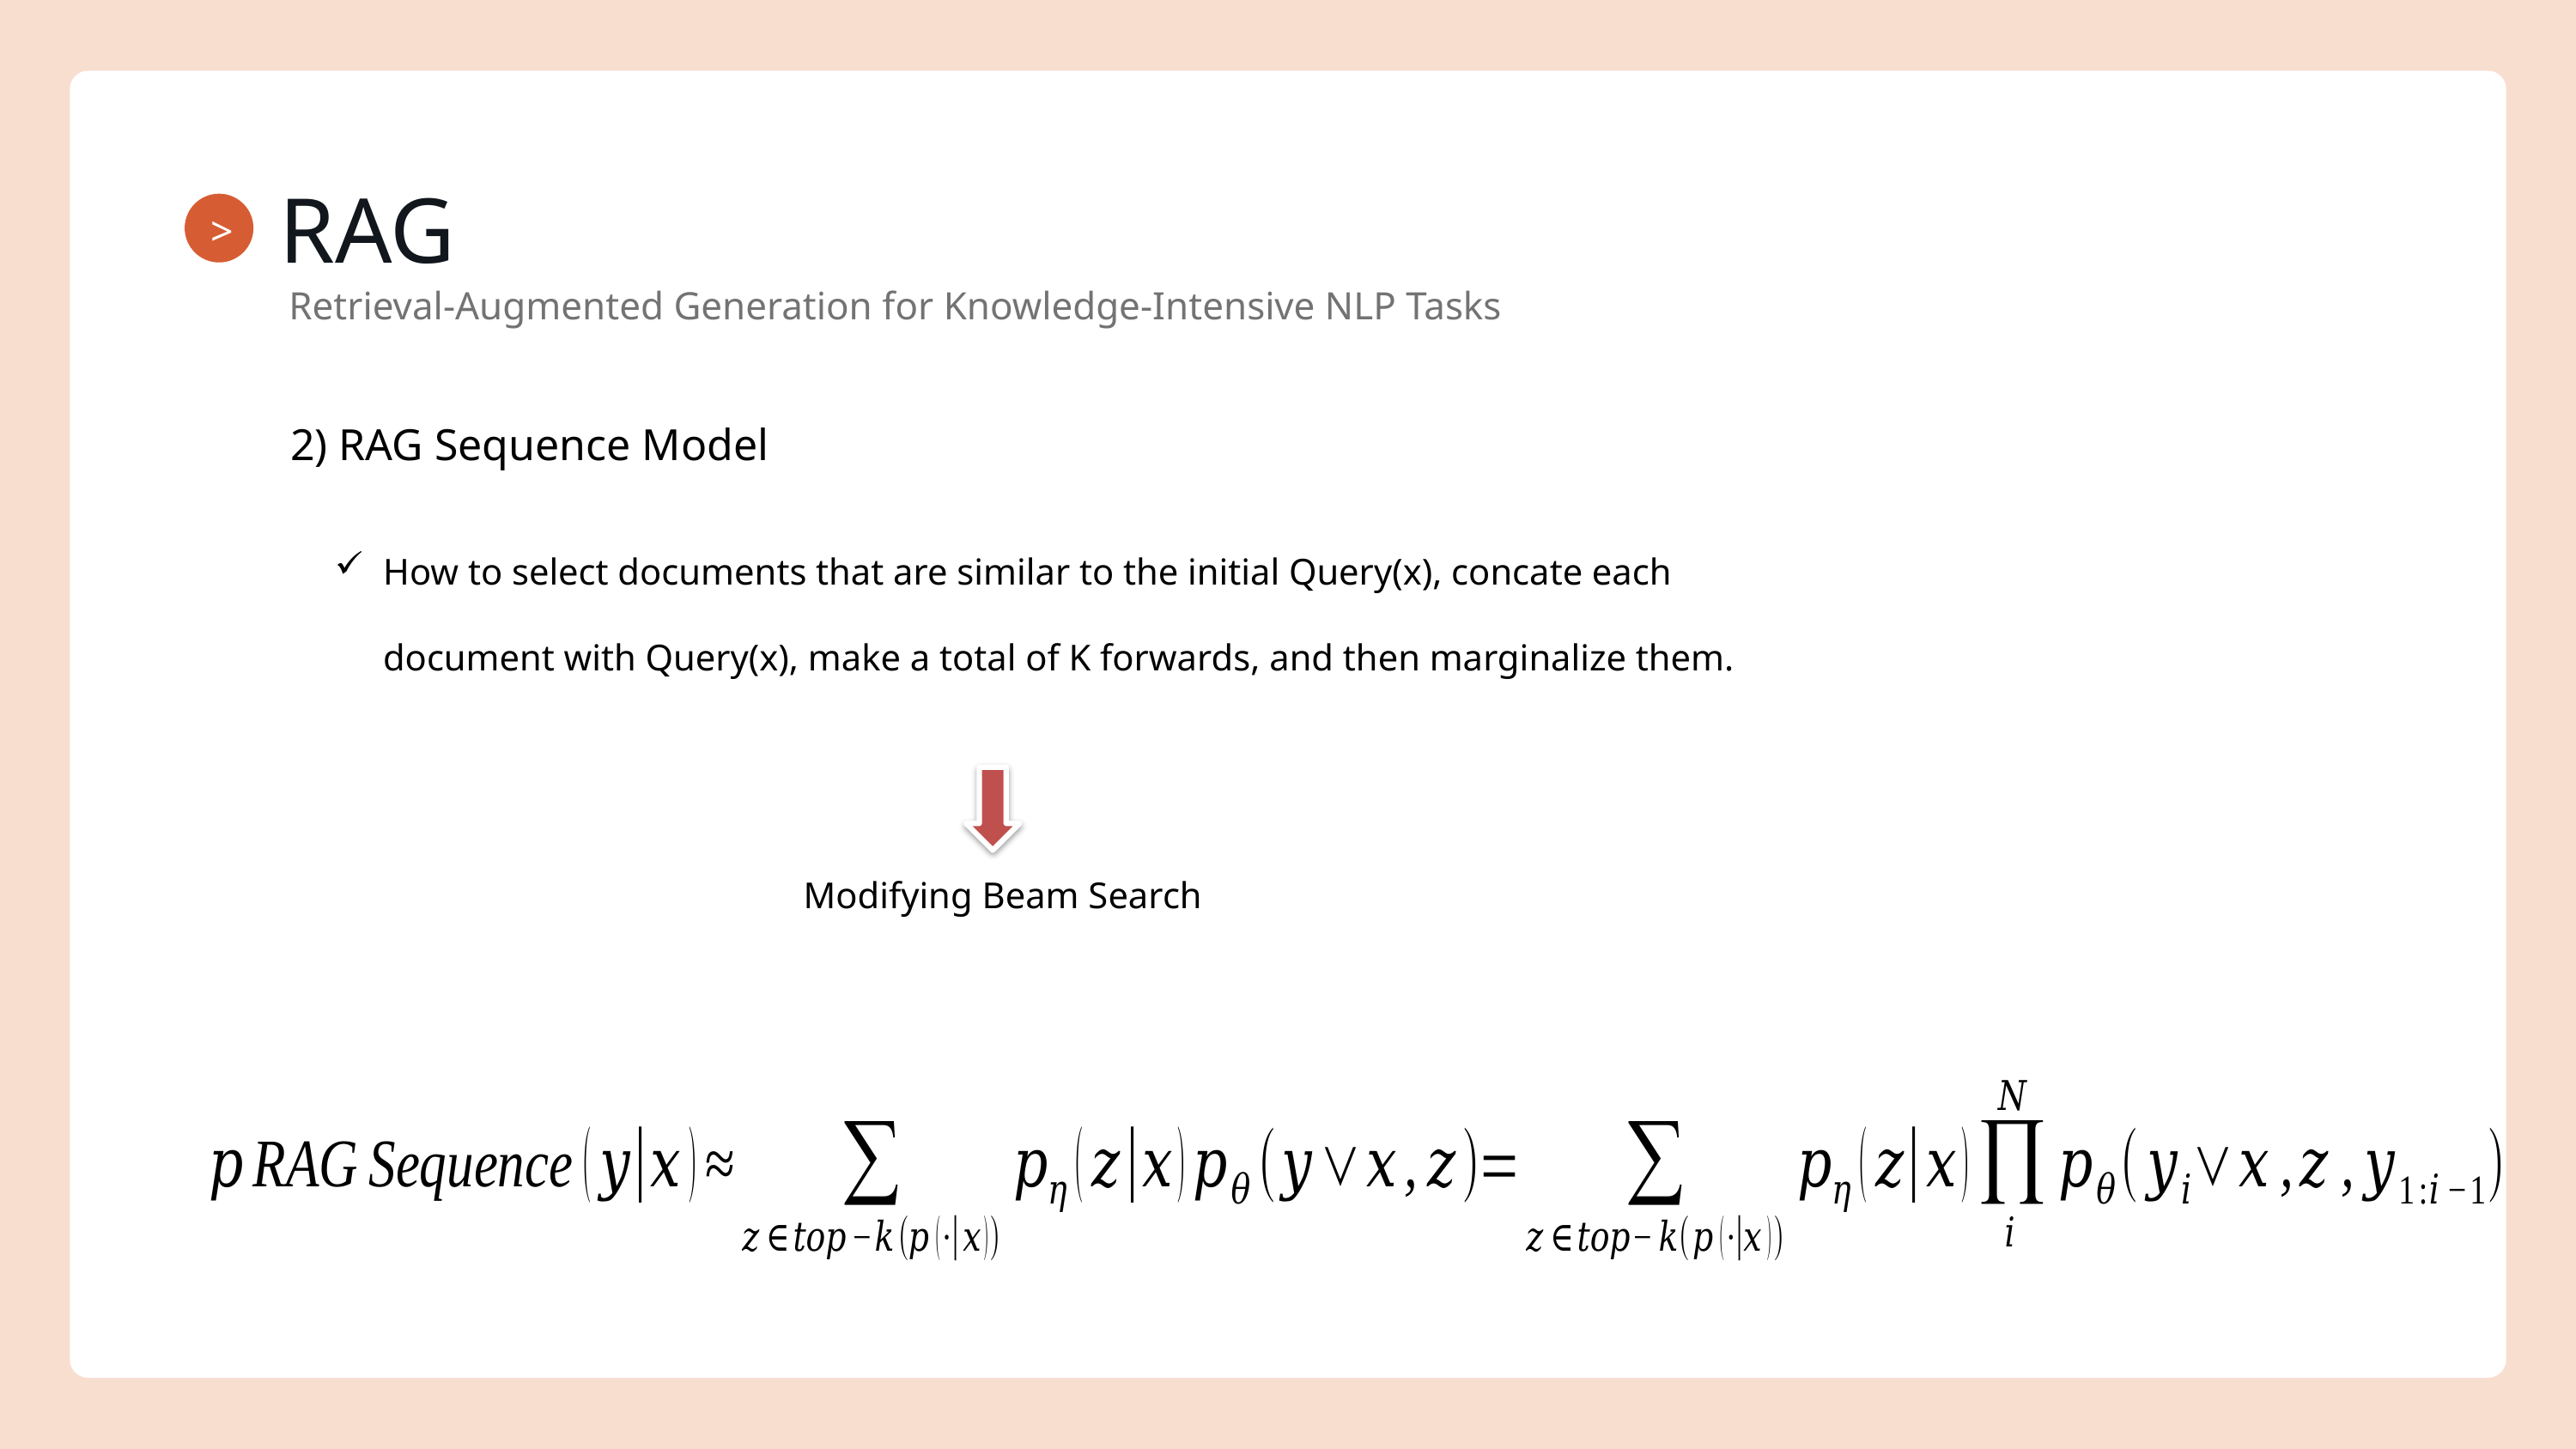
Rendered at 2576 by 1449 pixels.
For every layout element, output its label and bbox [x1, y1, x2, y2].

text_box [184, 193, 254, 263]
text_box [70, 70, 2506, 1379]
